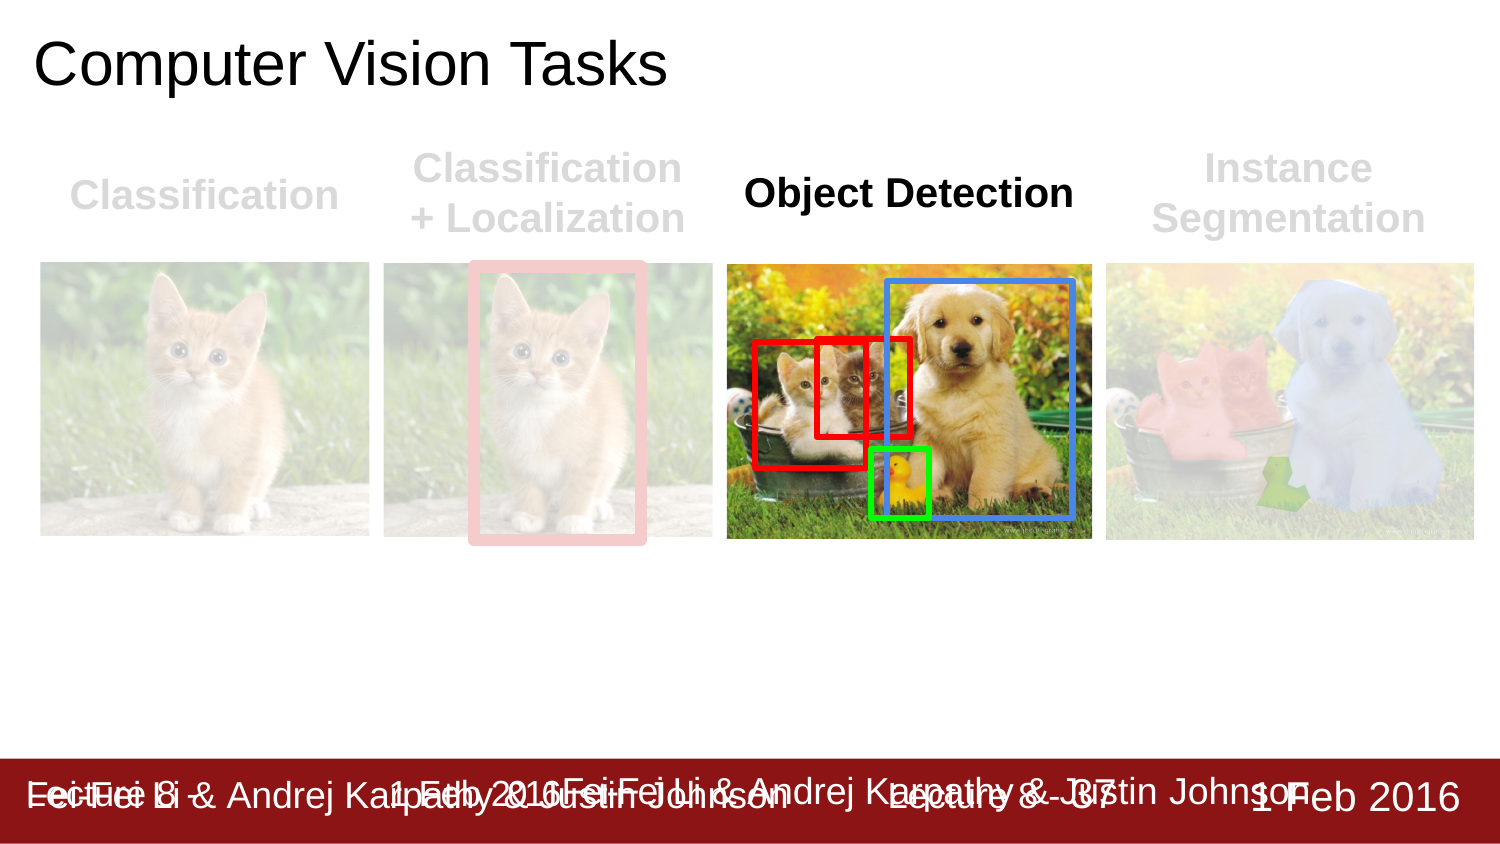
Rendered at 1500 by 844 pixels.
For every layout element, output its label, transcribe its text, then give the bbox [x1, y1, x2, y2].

slide_number Lecture 8 - 37 [885, 771, 1149, 844]
text_box Object Detection [741, 163, 1077, 216]
slide_number Fei-Fei Li & Andrej Karpathy & Justin Johnson [23, 772, 794, 844]
text_box Instance Segmentation [1149, 138, 1429, 241]
text_box Classification [67, 165, 343, 218]
title Computer Vision Tasks [31, 20, 681, 164]
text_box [726, 264, 1093, 539]
footer 1 Feb 2016 [1248, 771, 1463, 844]
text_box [1105, 263, 1475, 540]
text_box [383, 259, 714, 547]
text_box Classification + Localization [407, 138, 689, 241]
text_box Lecture 8 - 1 Feb 2016Fei-Fei Li & Andrej Karpathy & Justin Johnson [794, 773, 885, 817]
text_box Lecture 8 - 1 Feb 2016Fei-Fei Li & Andrej Karpathy & Justin Johnson [1149, 773, 1248, 817]
text_box [40, 262, 370, 536]
